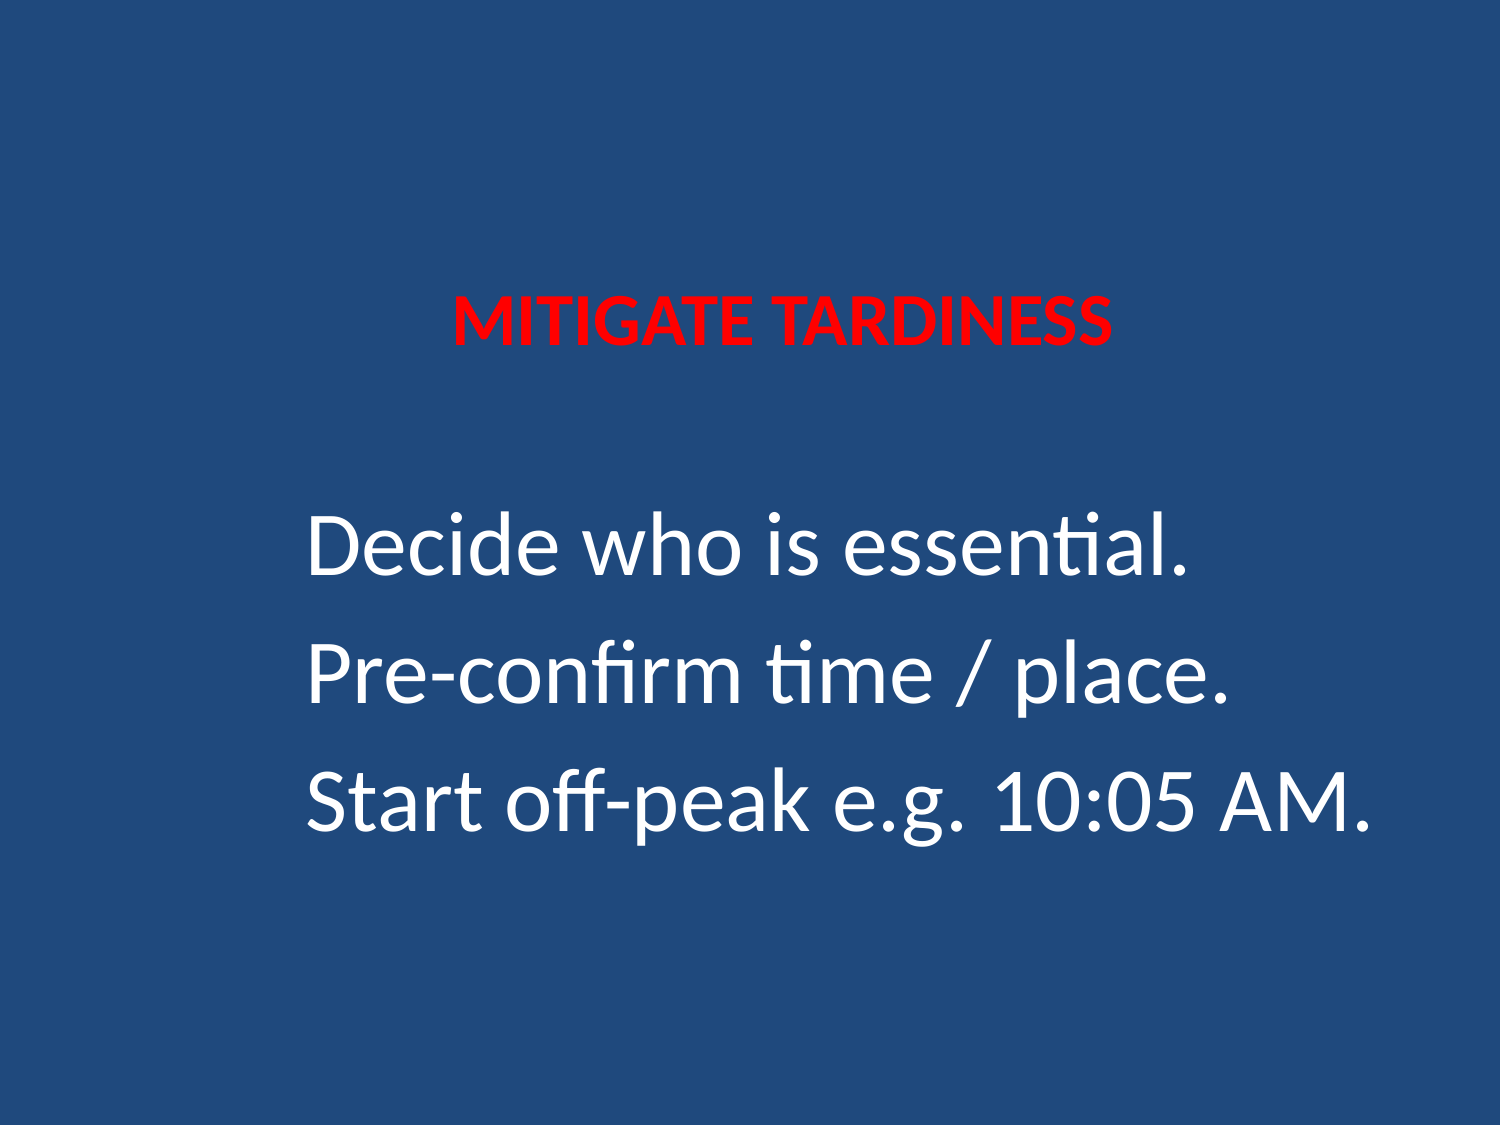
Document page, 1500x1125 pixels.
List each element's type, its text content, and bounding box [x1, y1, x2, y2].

list MITIGATE TARDINESS Decide who is essential. Pre-confirm time / place. Start off-peak e.g. 10:05 AM. [75, 262, 1425, 1005]
